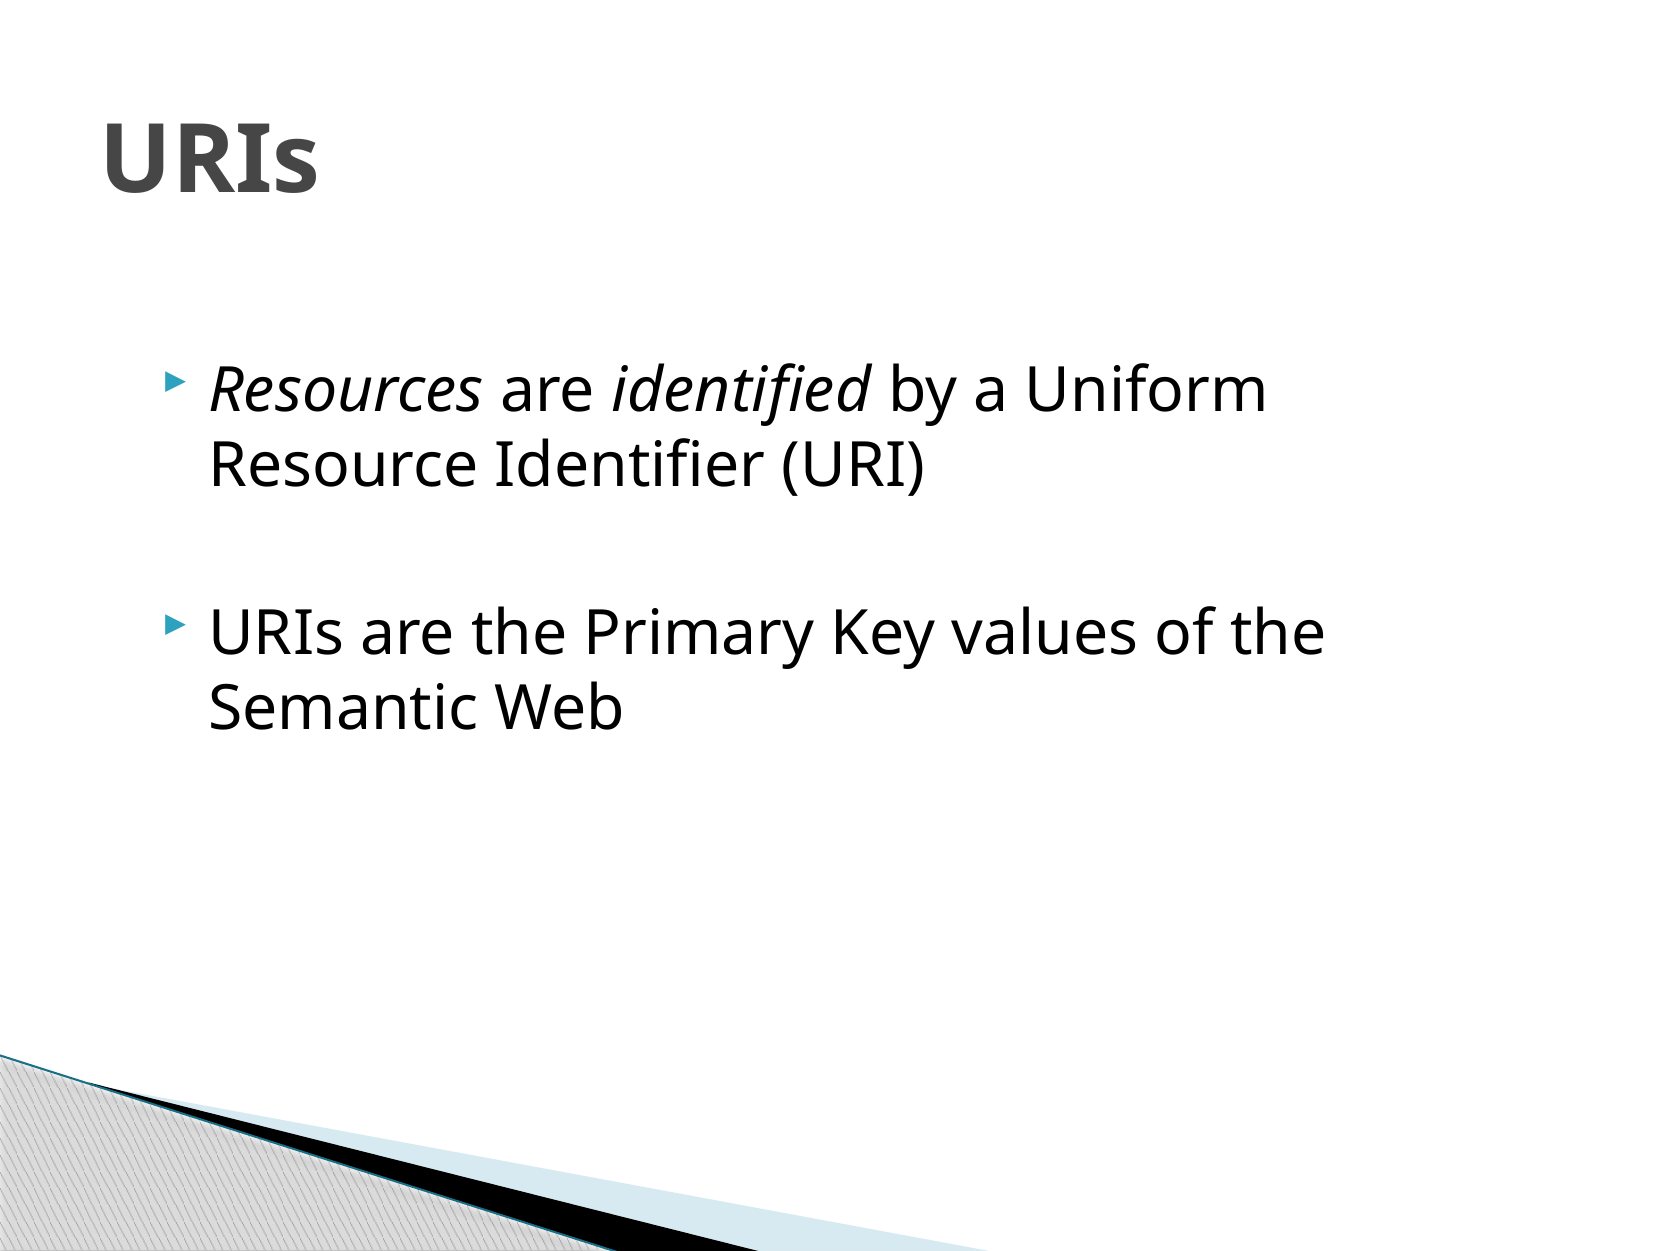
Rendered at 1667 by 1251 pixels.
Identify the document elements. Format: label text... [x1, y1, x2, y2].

list Resources are identified by a Uniform Resource Identifier (URI) URIs are the Primary Key values of the Semantic Web [125, 340, 1542, 1175]
title URIs [83, 50, 1584, 259]
